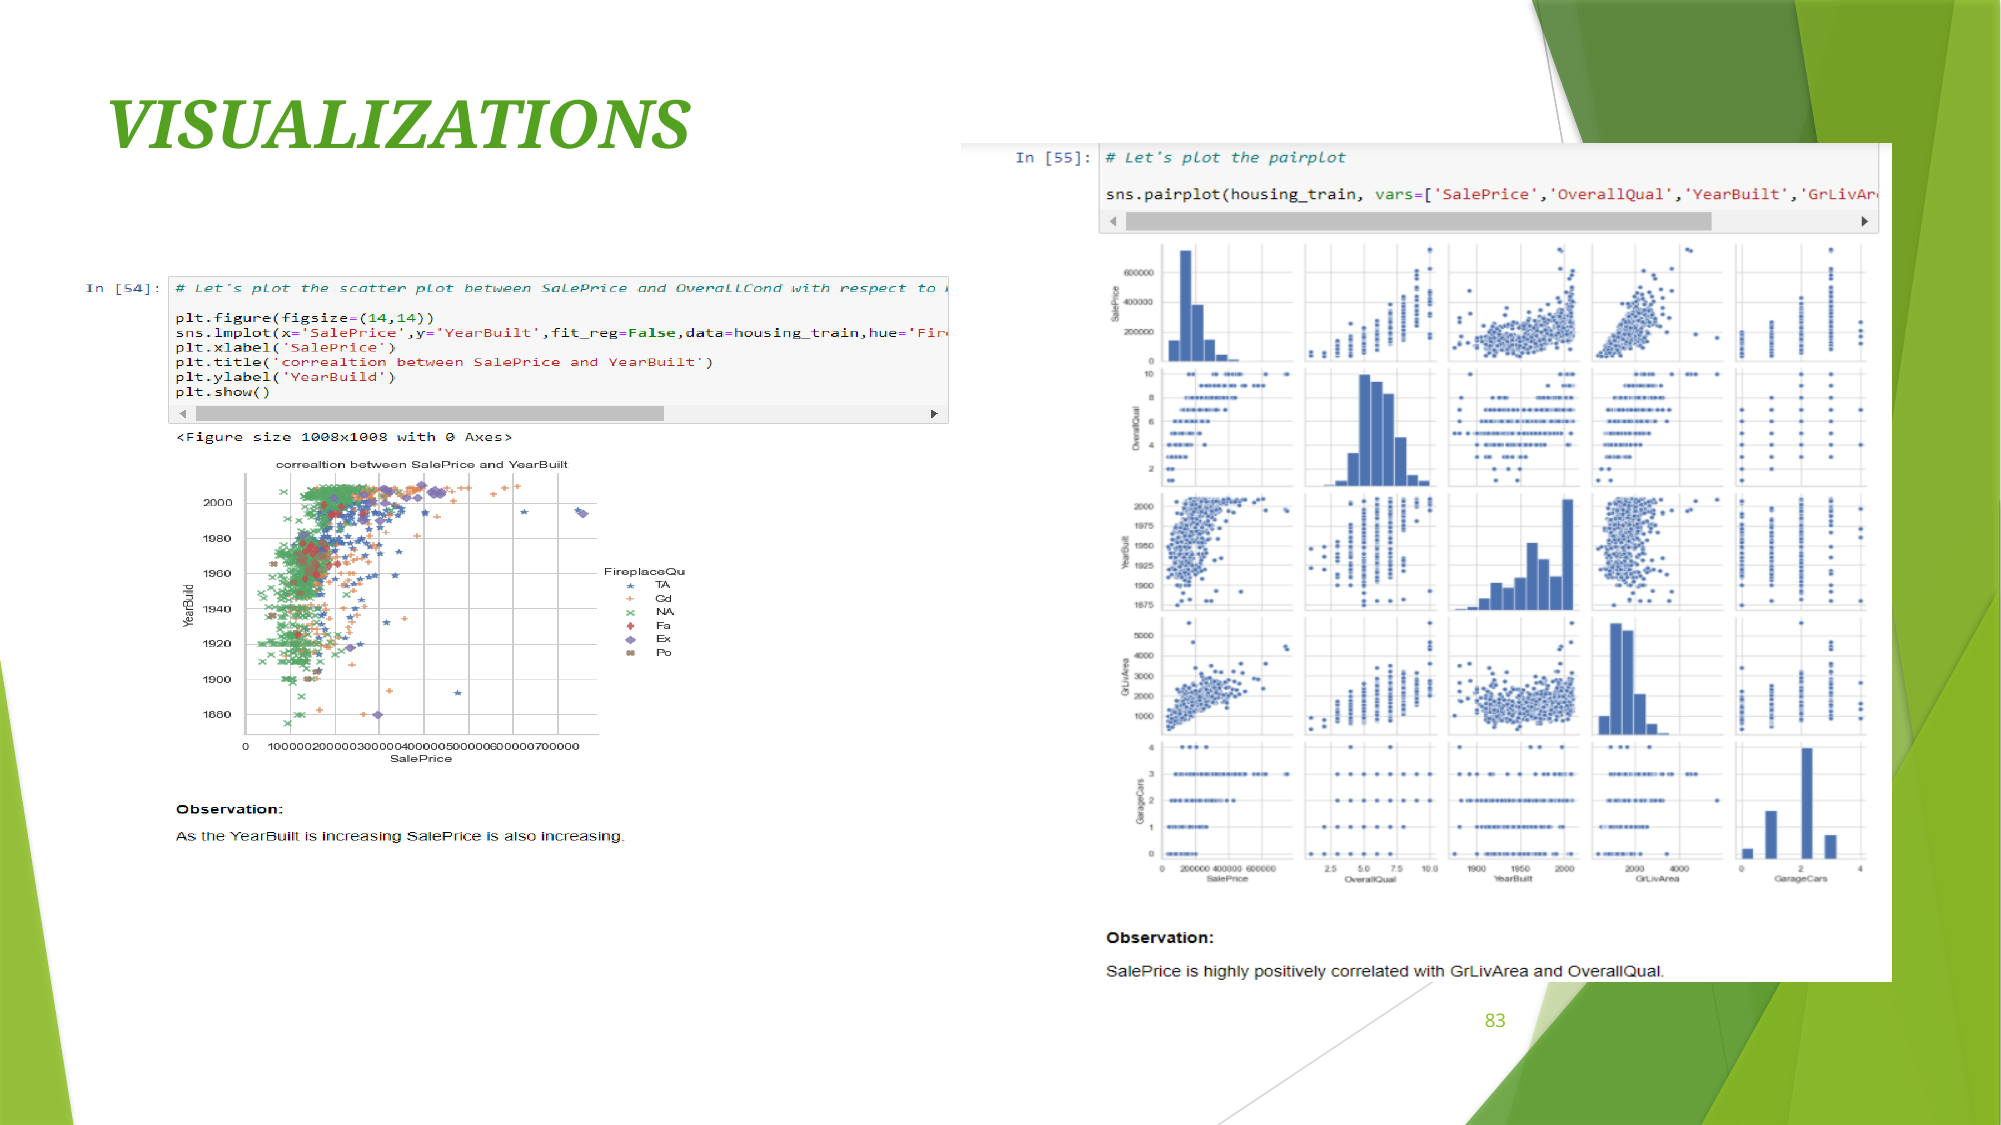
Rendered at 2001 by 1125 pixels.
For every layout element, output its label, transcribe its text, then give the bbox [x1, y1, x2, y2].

slide_number 83 [1409, 991, 1522, 1051]
picture [56, 143, 1893, 982]
text_box VISUALIZATIONS [89, 74, 1673, 170]
